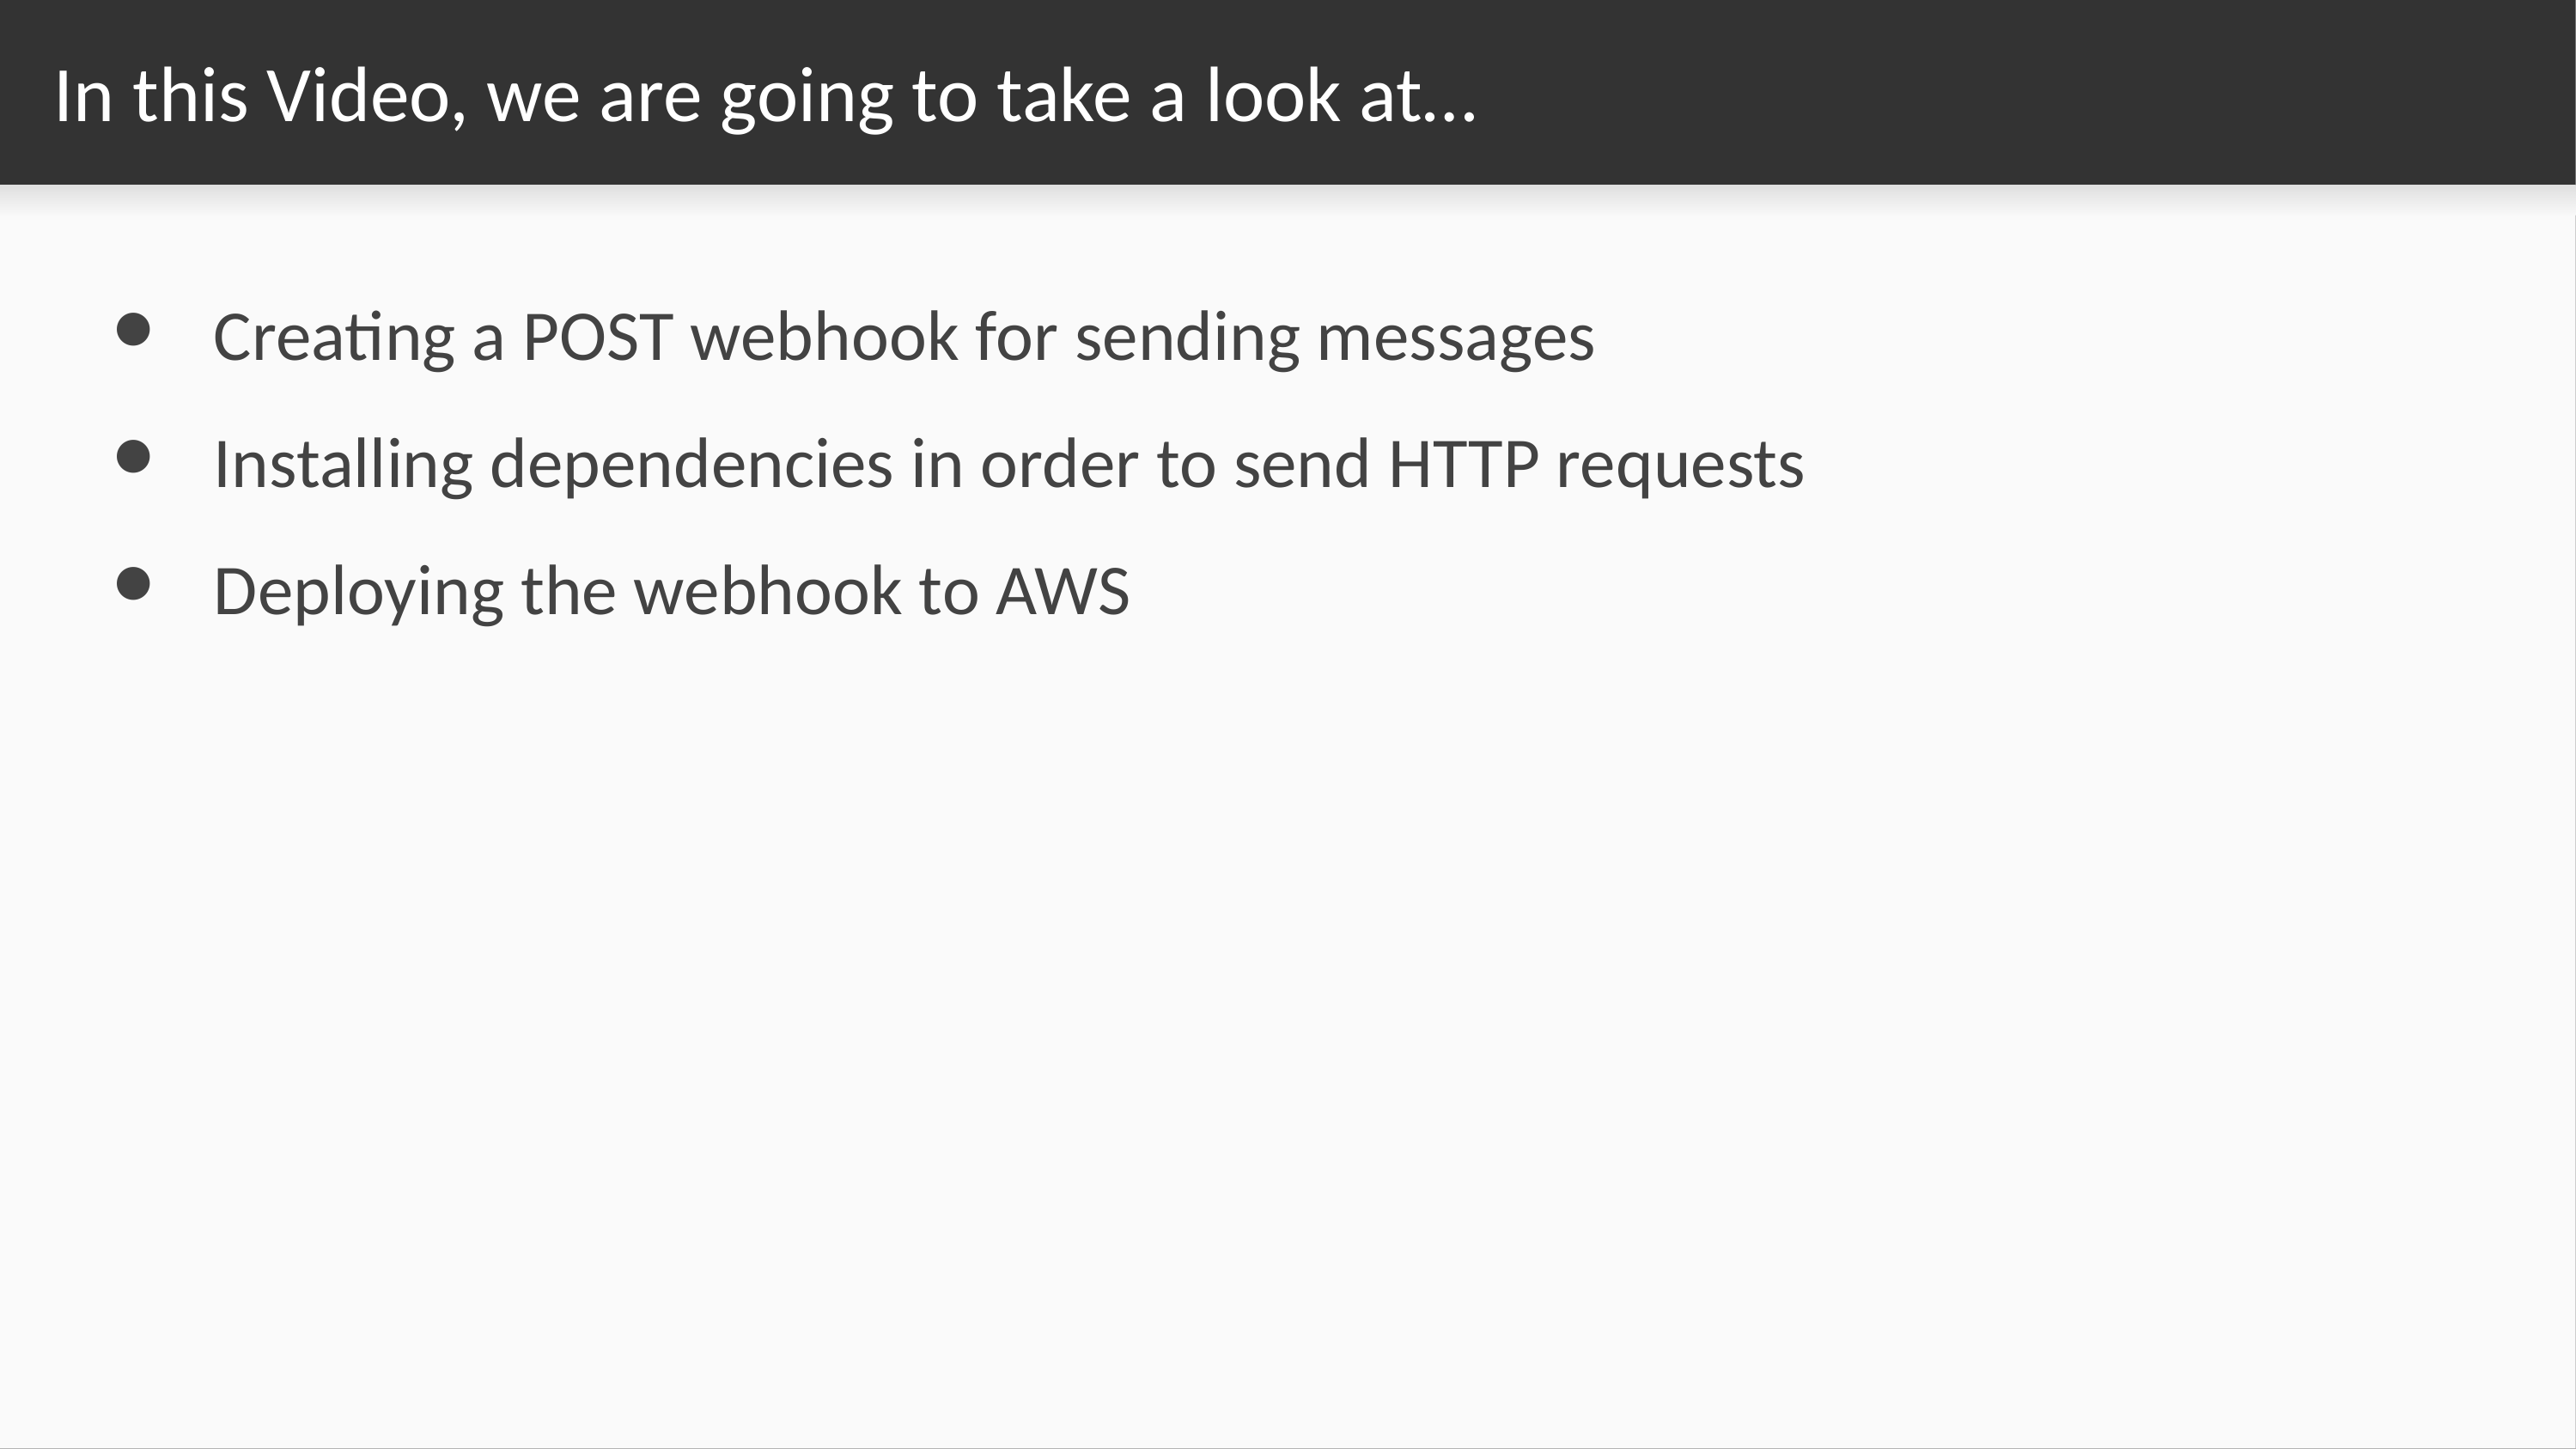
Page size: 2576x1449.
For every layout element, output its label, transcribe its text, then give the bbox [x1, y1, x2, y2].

list Creating a POST webhook for sending messages Installing dependencies in order to send HTTP requests Deploying the webhook to AWS [59, 250, 2514, 1384]
title In this Video, we are going to take a look at… [27, 4, 2514, 175]
